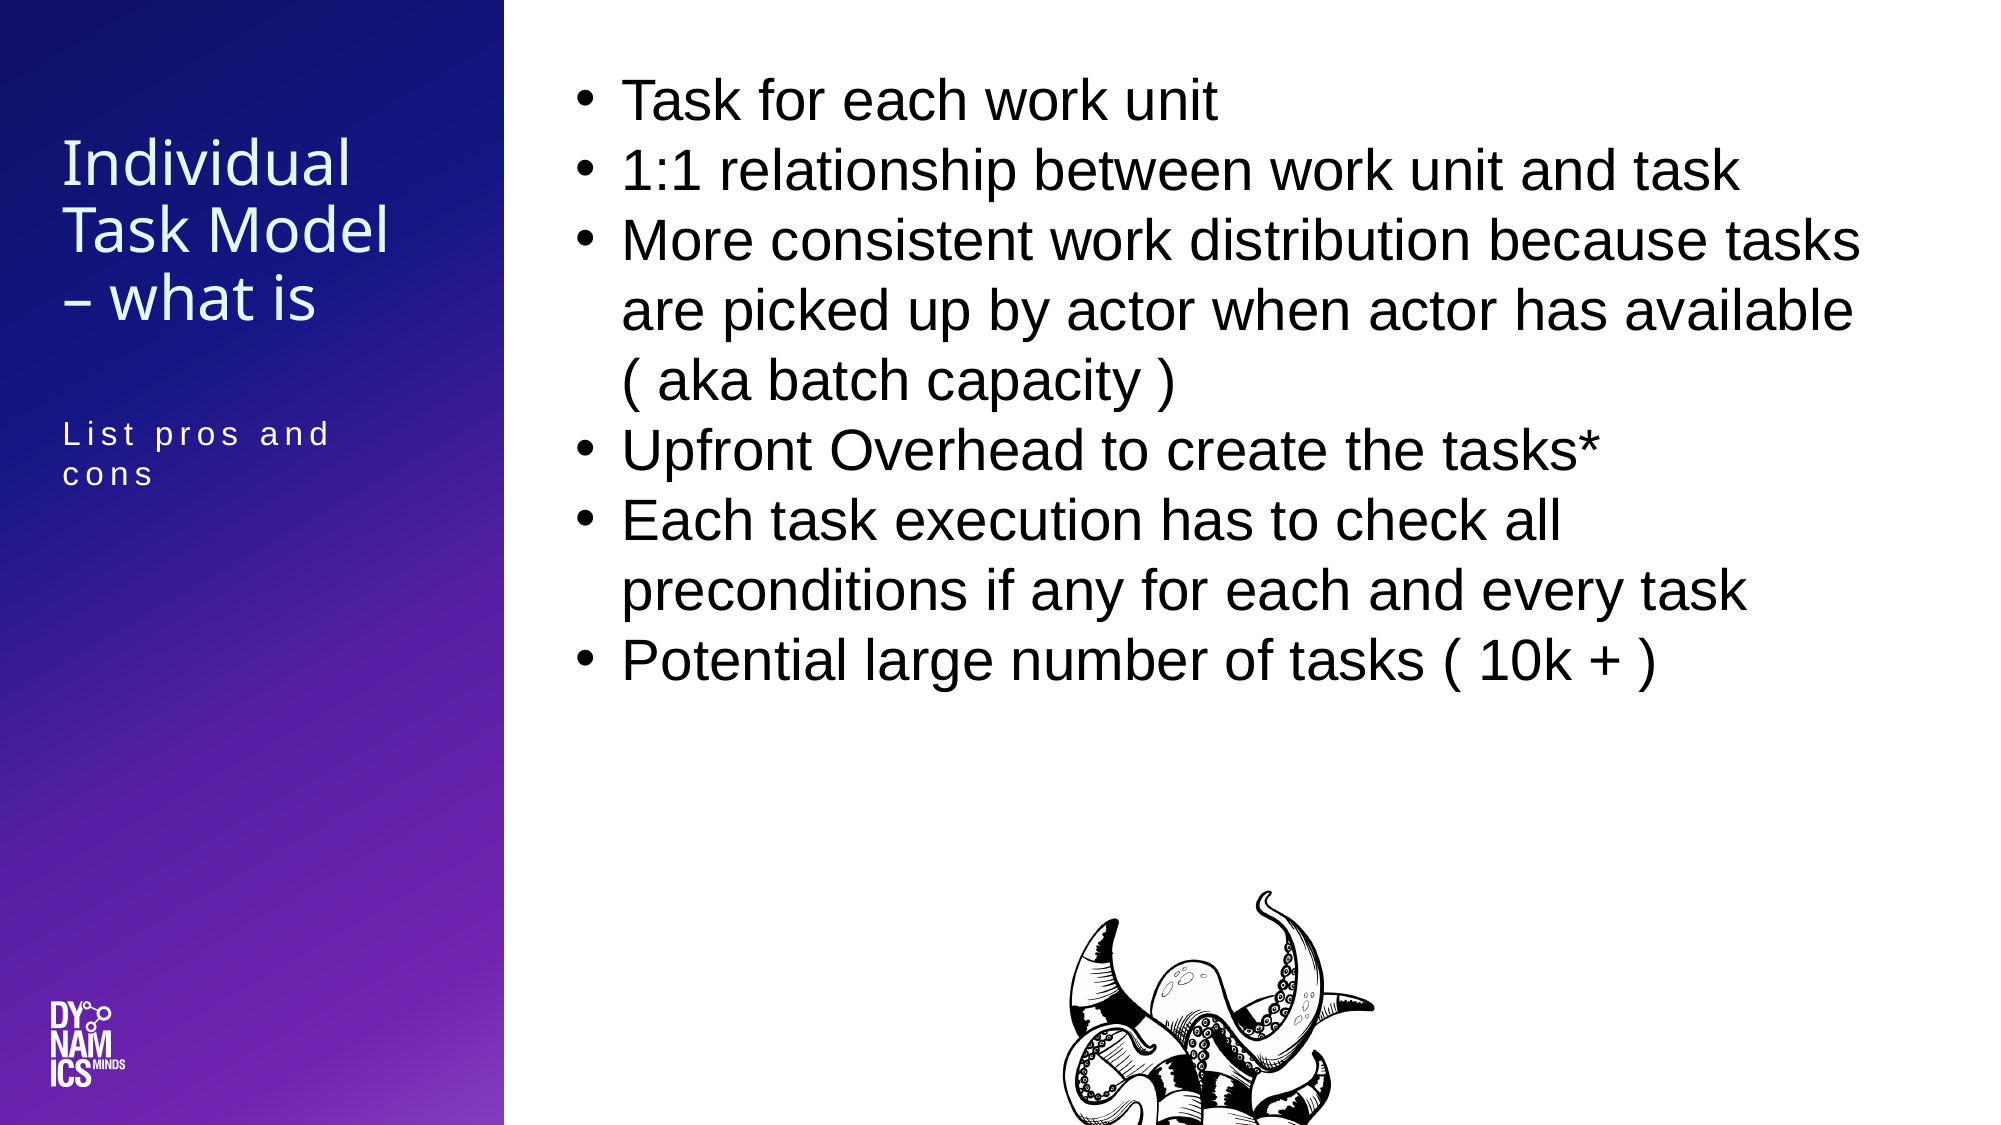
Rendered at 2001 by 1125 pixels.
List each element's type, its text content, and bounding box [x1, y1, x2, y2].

title Individual Task Model – what is [62, 131, 438, 336]
subtitle List pros and cons [62, 412, 438, 988]
picture [0, 0, 2001, 1125]
text_box Task for each work unit 1:1 relationship between work unit and task More consistent work distribution because tasks are picked up by actor when actor has available ( aka batch capacity ) Upfront Overhead to create the tasks* Each task execution has to check all preconditions if any for each and every task Potential large number of tasks ( 10k + ) [575, 62, 1888, 763]
